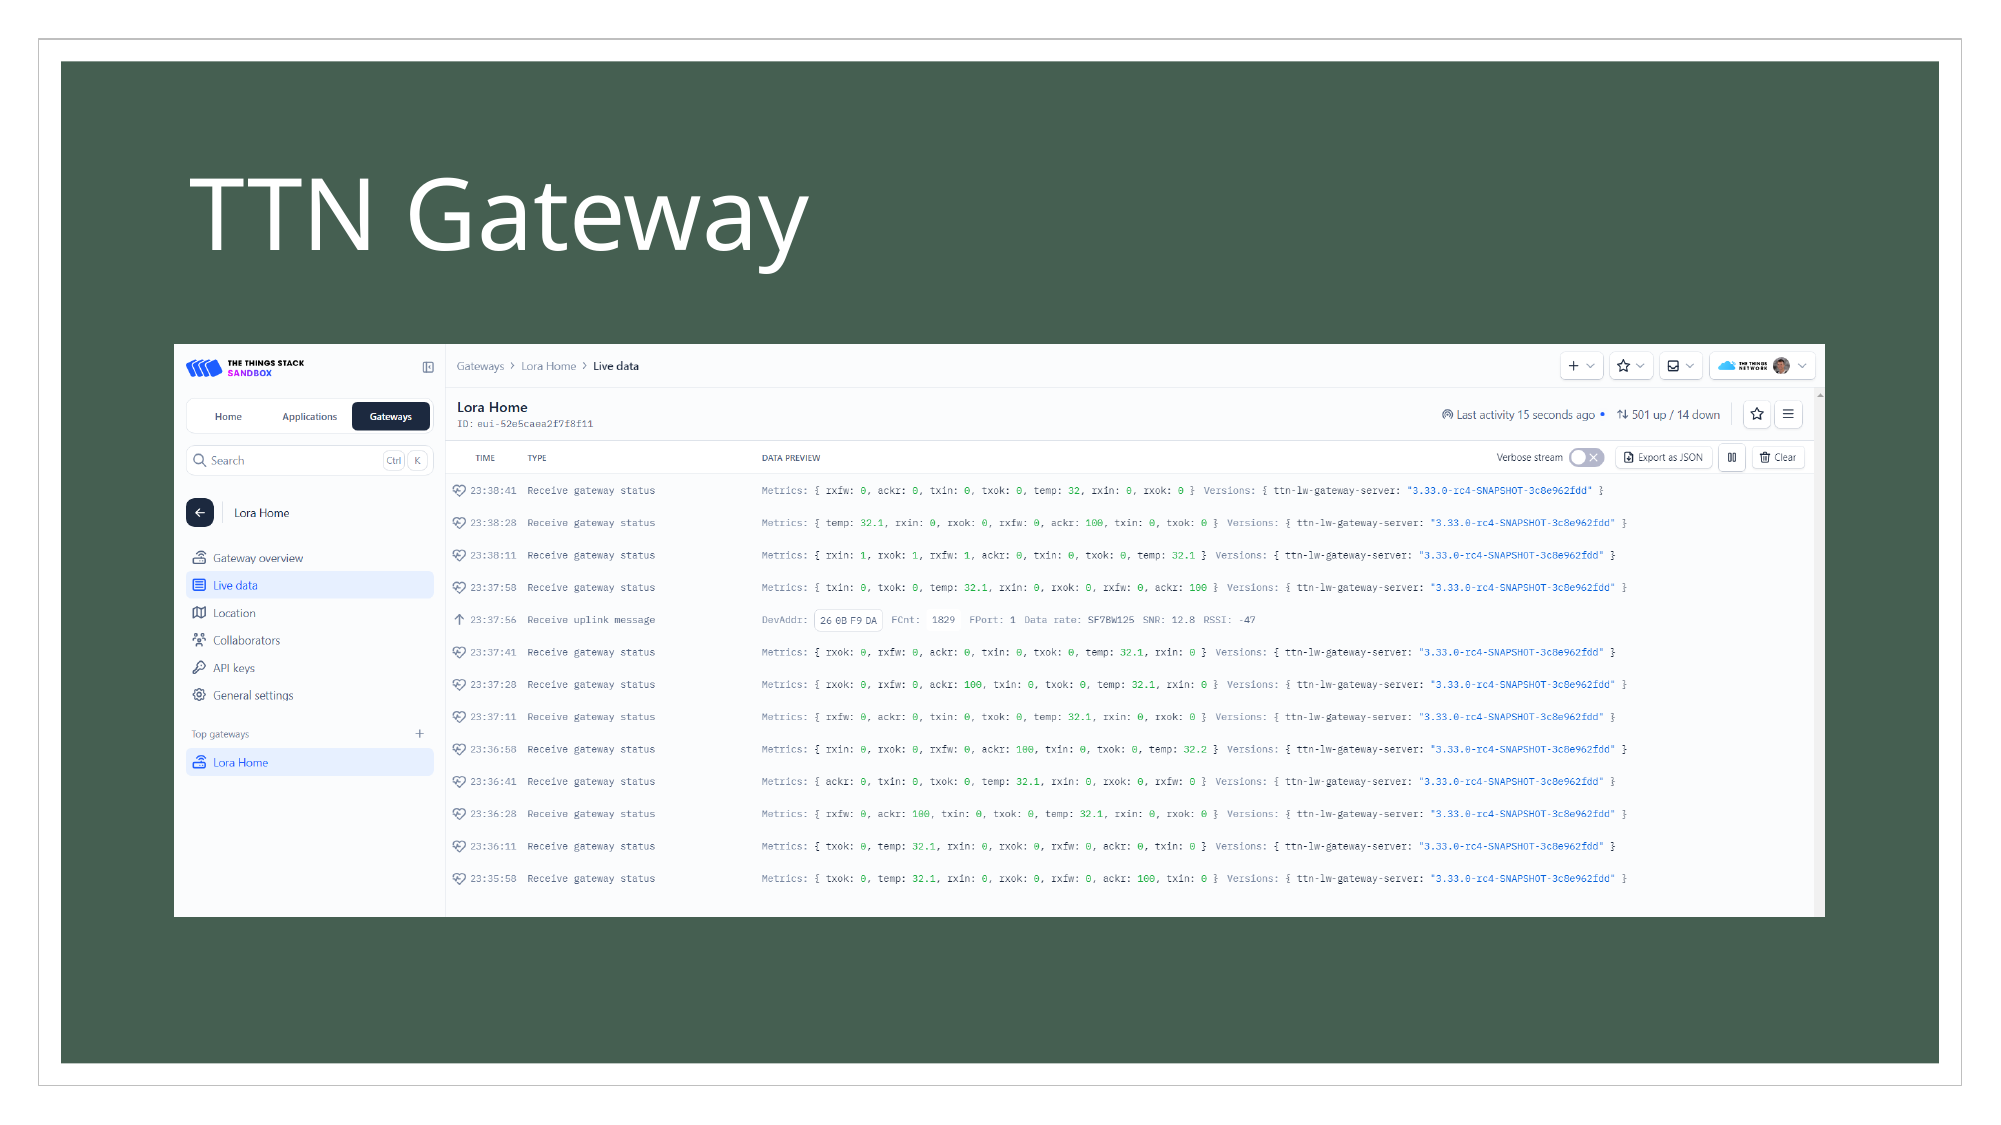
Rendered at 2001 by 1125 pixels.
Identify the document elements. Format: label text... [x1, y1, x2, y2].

picture [174, 344, 1825, 917]
title TTN Gateway [174, 105, 1825, 331]
